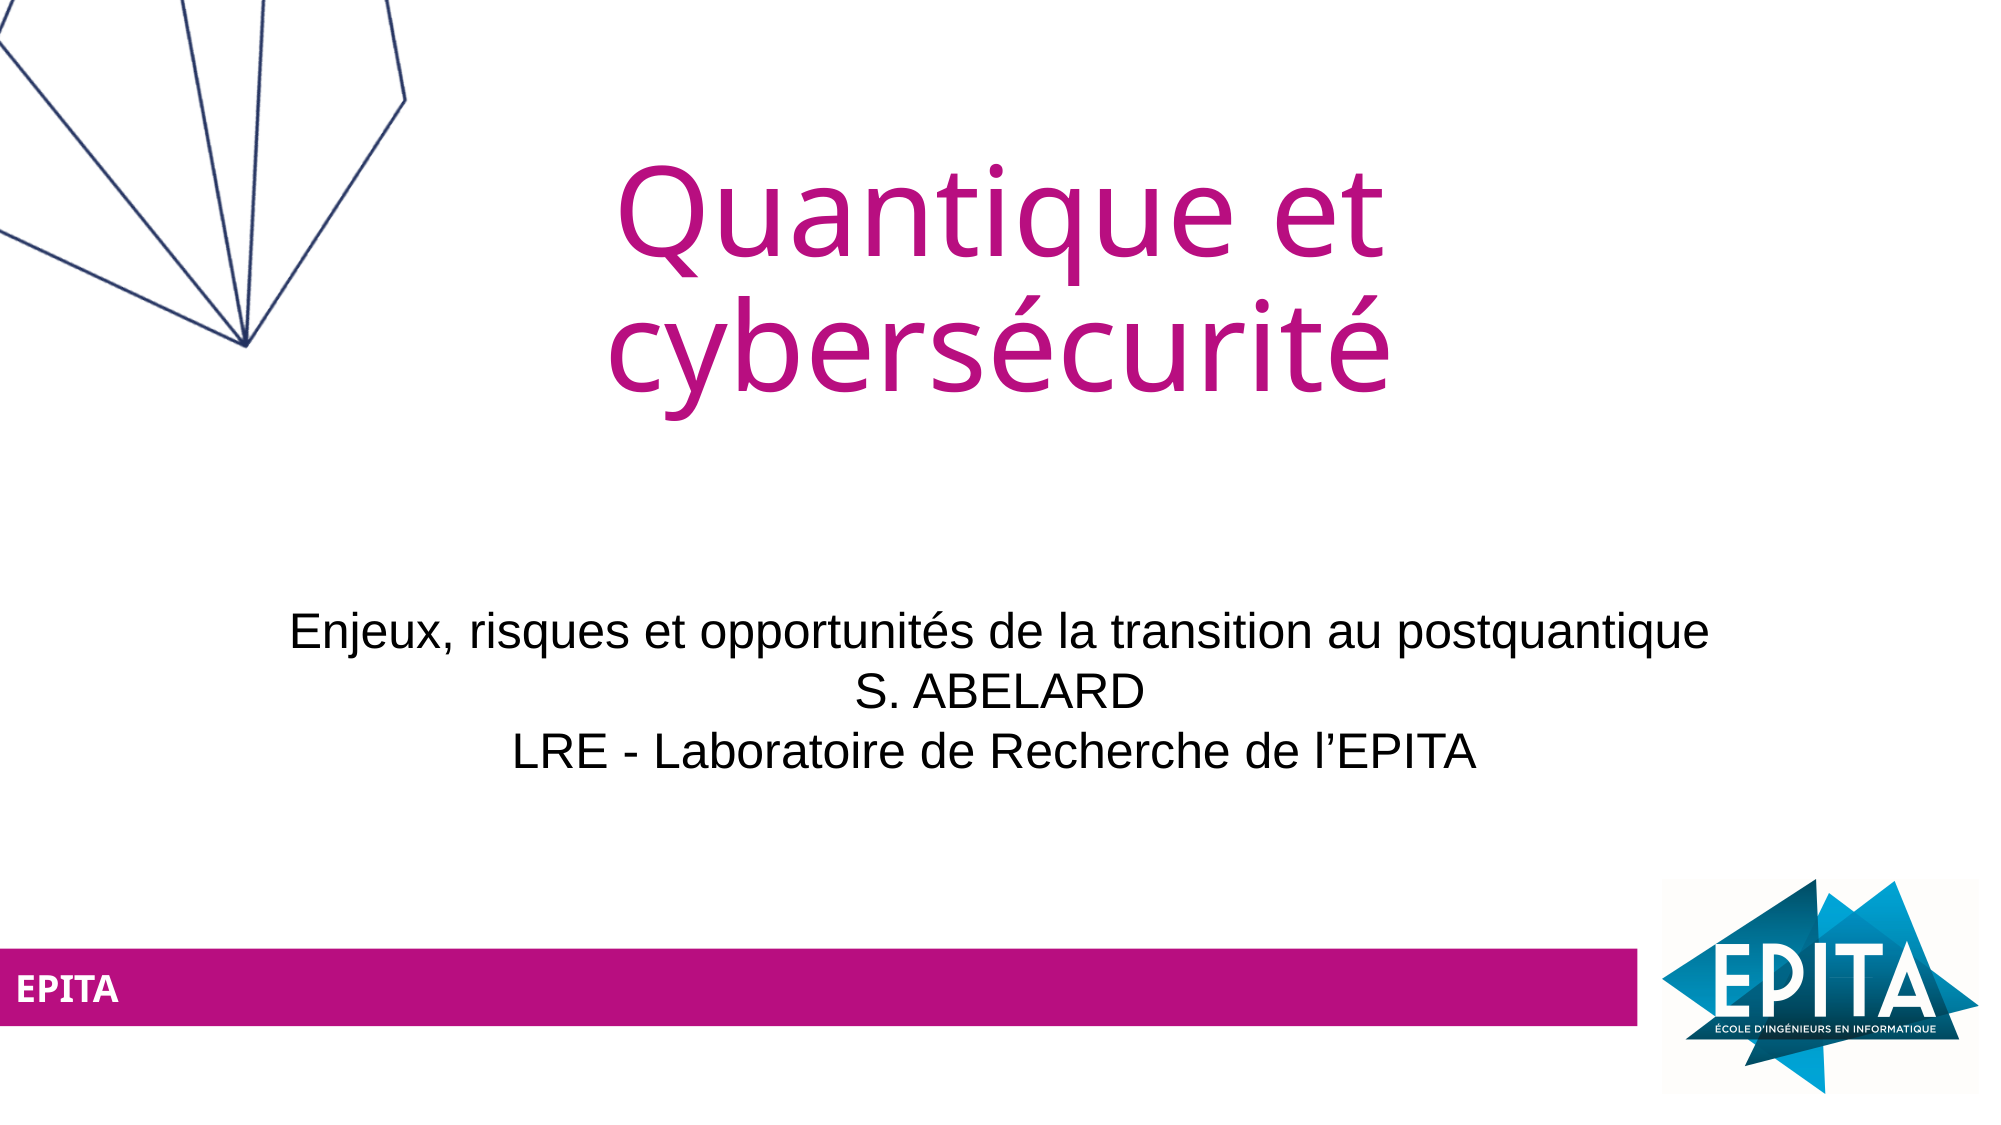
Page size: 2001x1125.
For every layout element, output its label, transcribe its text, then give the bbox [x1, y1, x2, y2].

title Quantique et cybersécurité [249, 184, 1750, 576]
picture [1760, 1007, 1979, 1094]
picture [1815, 943, 1825, 1016]
picture [0, 0, 507, 462]
picture [1662, 980, 1823, 1094]
subtitle Enjeux, risques et opportunités de la transition au postquantique S. ABELARD LRE - Laboratoire de Recherche de l’EPITA [249, 590, 1750, 863]
picture [1662, 879, 1814, 977]
picture [1763, 944, 1803, 1016]
picture [1817, 879, 1979, 1004]
picture [1836, 944, 1882, 1016]
picture [1716, 945, 1749, 1016]
picture [1879, 944, 1935, 1016]
